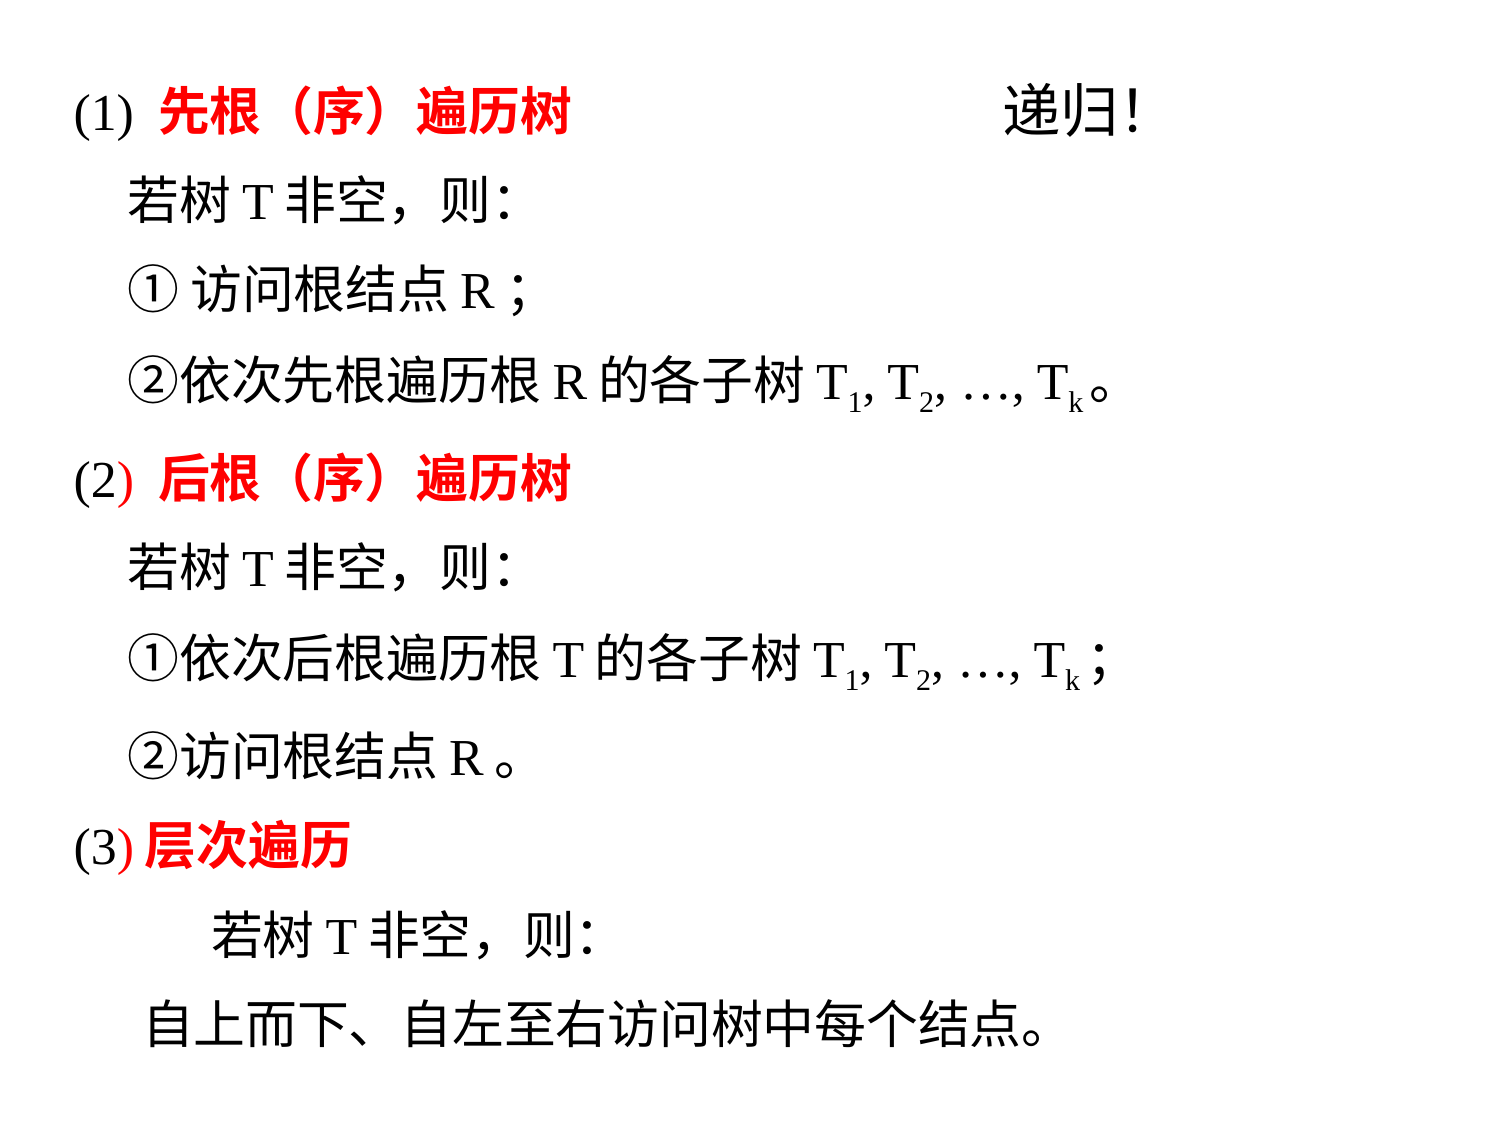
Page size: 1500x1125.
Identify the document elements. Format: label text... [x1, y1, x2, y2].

text_box 递归！ [987, 66, 1192, 152]
list (1) 先根（序）遍历树 若树T非空，则： ①访问根结点R； ②依次先根遍历根R的各子树T1, T2, …, Tk。 (2) 后根（序）遍历树 若树T非空，则： ①依次后根遍历根T的各子树T1, T2, …, Tk； ②访问根结点R。 (3)层次遍历 若树T非空，则： 自上而下、自左至右访问树中每个结点。 [58, 58, 1465, 1071]
